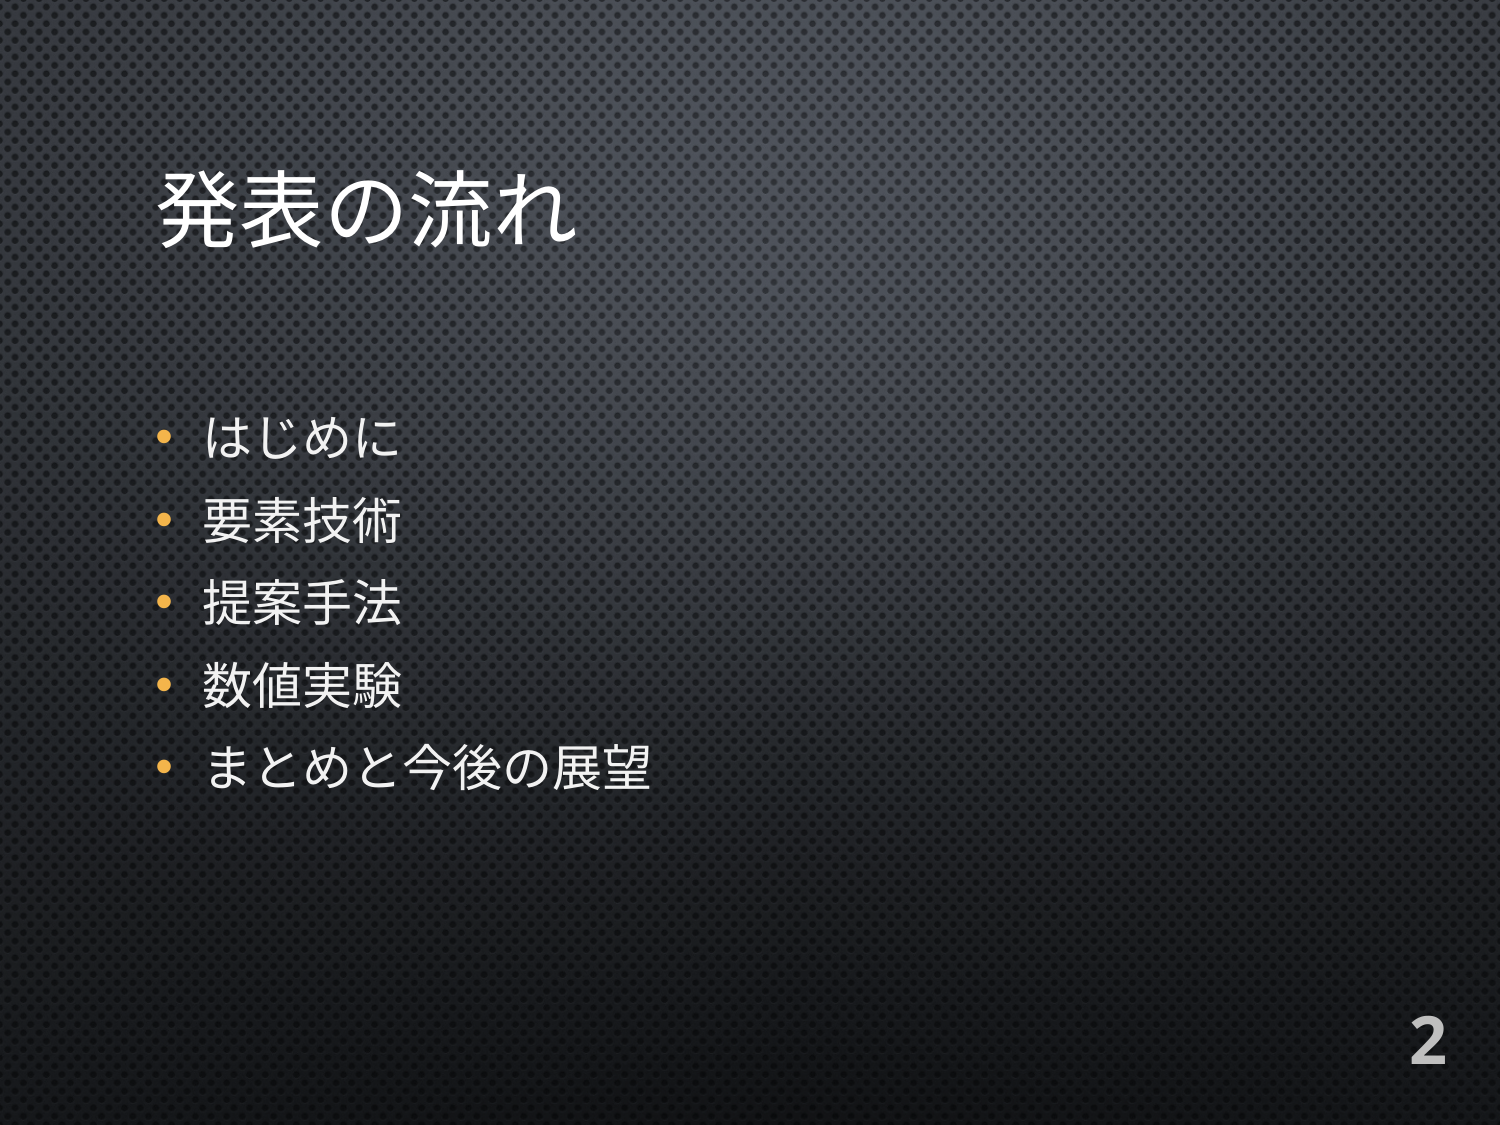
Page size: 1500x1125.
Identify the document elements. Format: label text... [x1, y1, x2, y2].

title 発表の流れ [140, 140, 1360, 276]
list はじめに 要素技術 提案手法 数値実験 まとめと今後の展望 [140, 350, 1360, 854]
slide_number 2 [1268, 1013, 1463, 1074]
